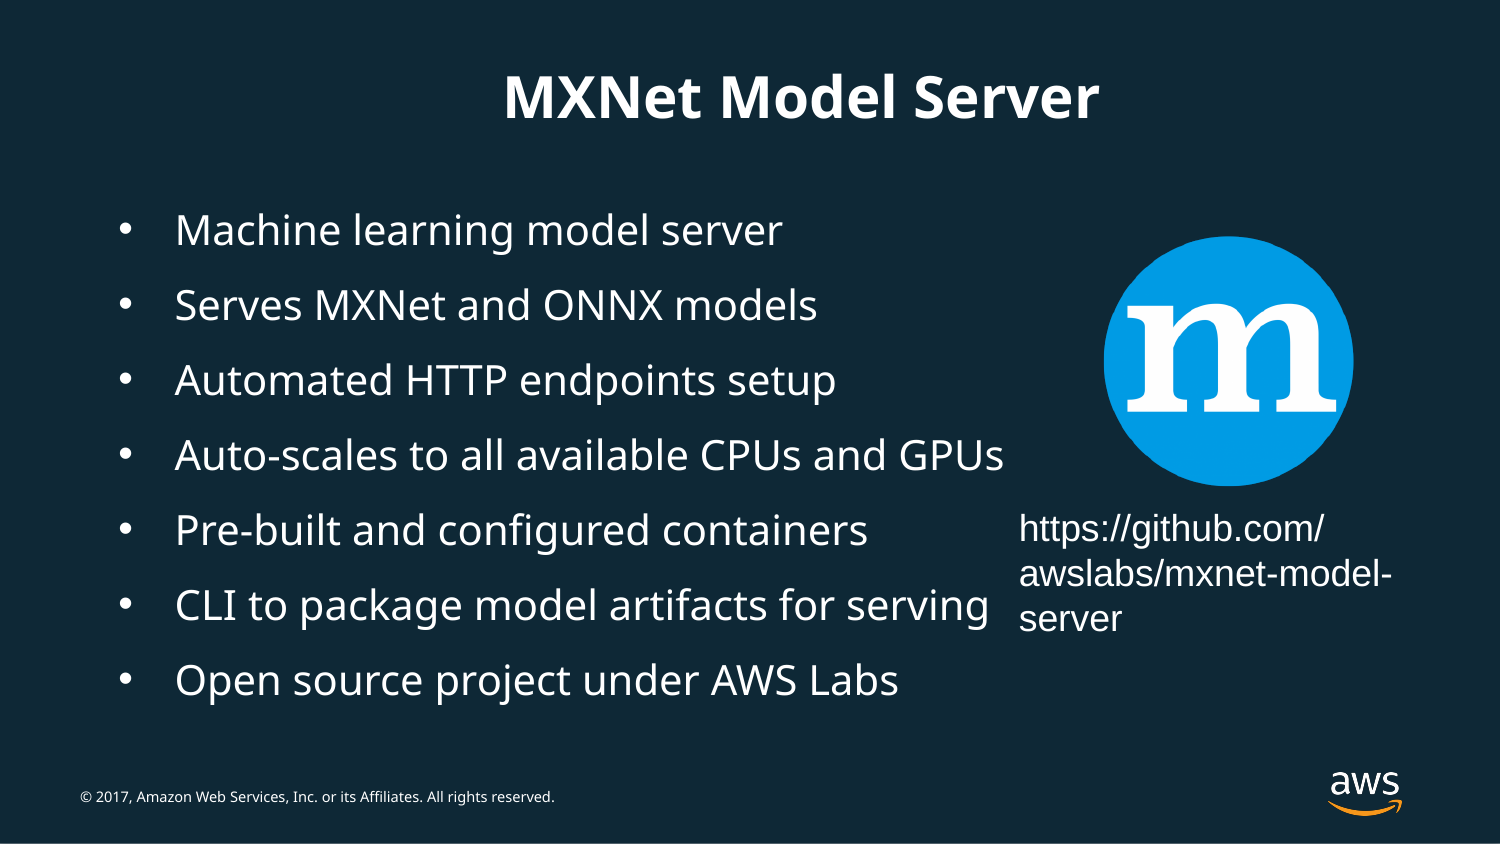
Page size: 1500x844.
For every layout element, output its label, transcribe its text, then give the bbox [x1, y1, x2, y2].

text_box MXNet Model Server [103, 18, 1500, 171]
picture [1097, 228, 1362, 493]
text_box https://github.com/awslabs/mxnet-model-server [1003, 496, 1480, 647]
picture [1328, 772, 1402, 816]
text_box Machine learning model server Serves MXNet and ONNX models Automated HTTP endpoints setup Auto-scales to all available CPUs and GPUs Pre-built and configured containers CLI to package model artifacts for serving Open source project under AWS Labs [103, 170, 1123, 711]
